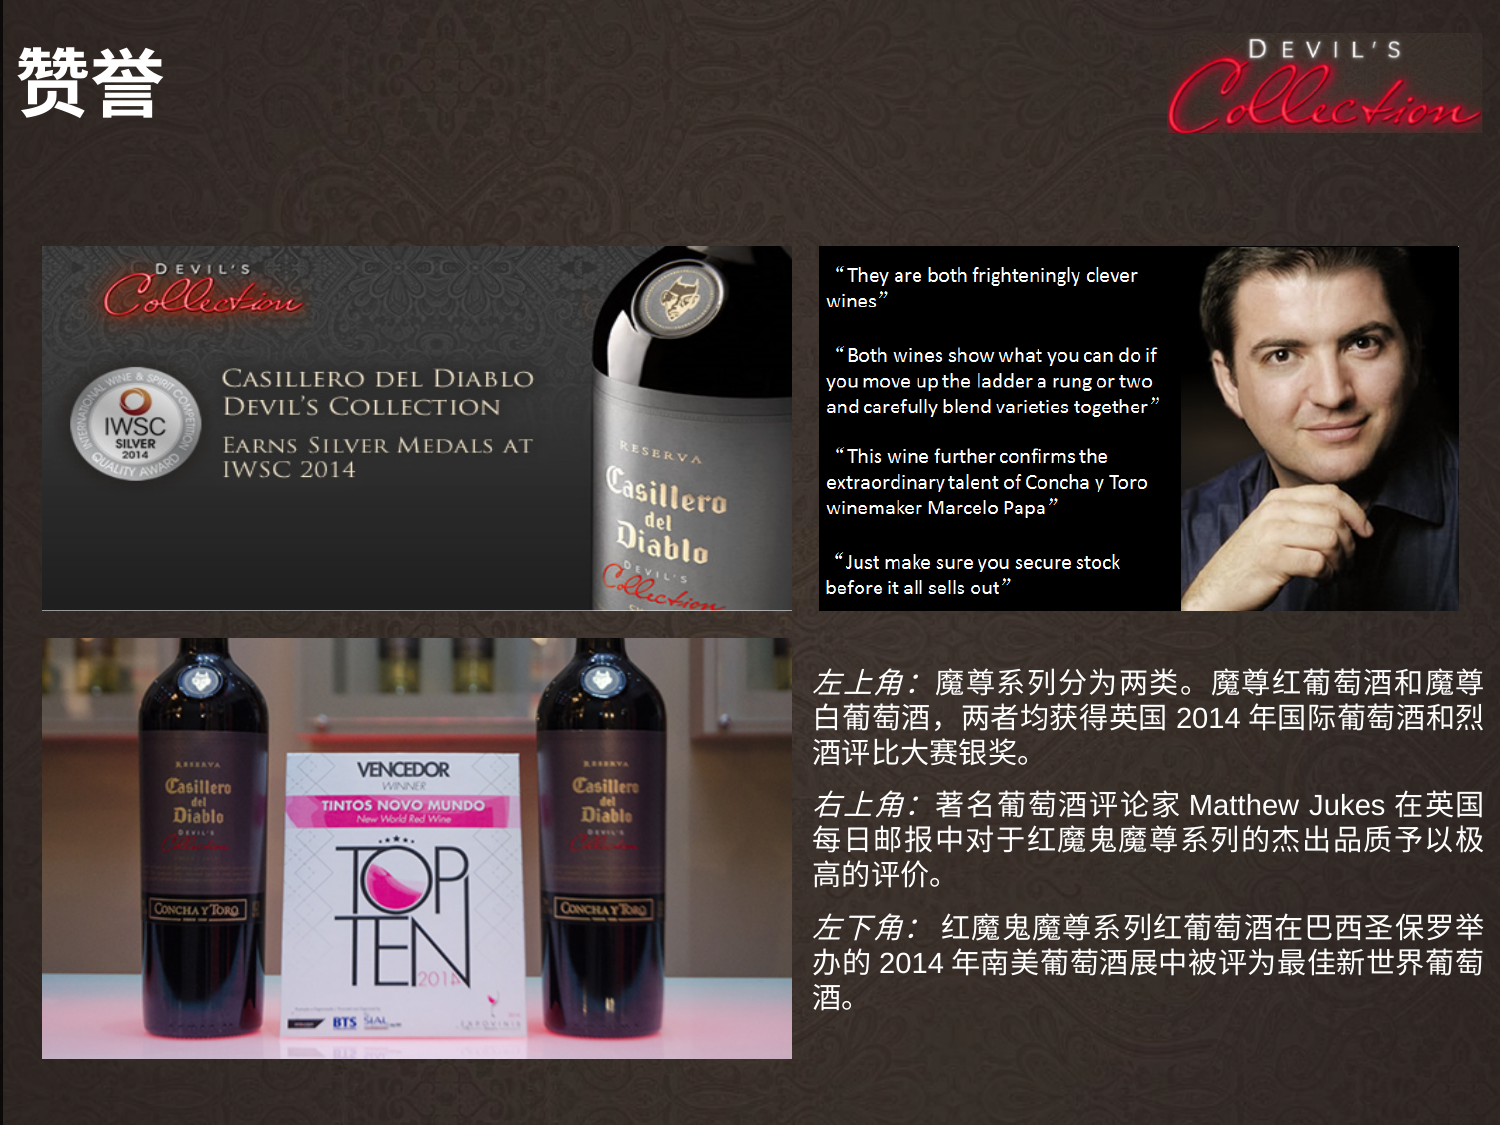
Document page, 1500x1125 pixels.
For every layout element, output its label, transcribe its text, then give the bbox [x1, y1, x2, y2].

picture [0, 0, 1500, 1125]
title 赞誉 [0, 12, 1150, 150]
text_box 左上角：魔尊系列分为两类。魔尊红葡萄酒和魔尊白葡萄酒，两者均获得英国2014年国际葡萄酒和烈酒评比大赛银奖。 右上角：著名葡萄酒评论家Matthew Jukes在英国每日邮报中对于红魔鬼魔尊系列的杰出品质予以极高的评价。 左下角： 红魔鬼魔尊系列红葡萄酒在巴西圣保罗举办的2014年南美葡萄酒展中被评为最佳新世界葡萄酒。 [797, 656, 1500, 1022]
